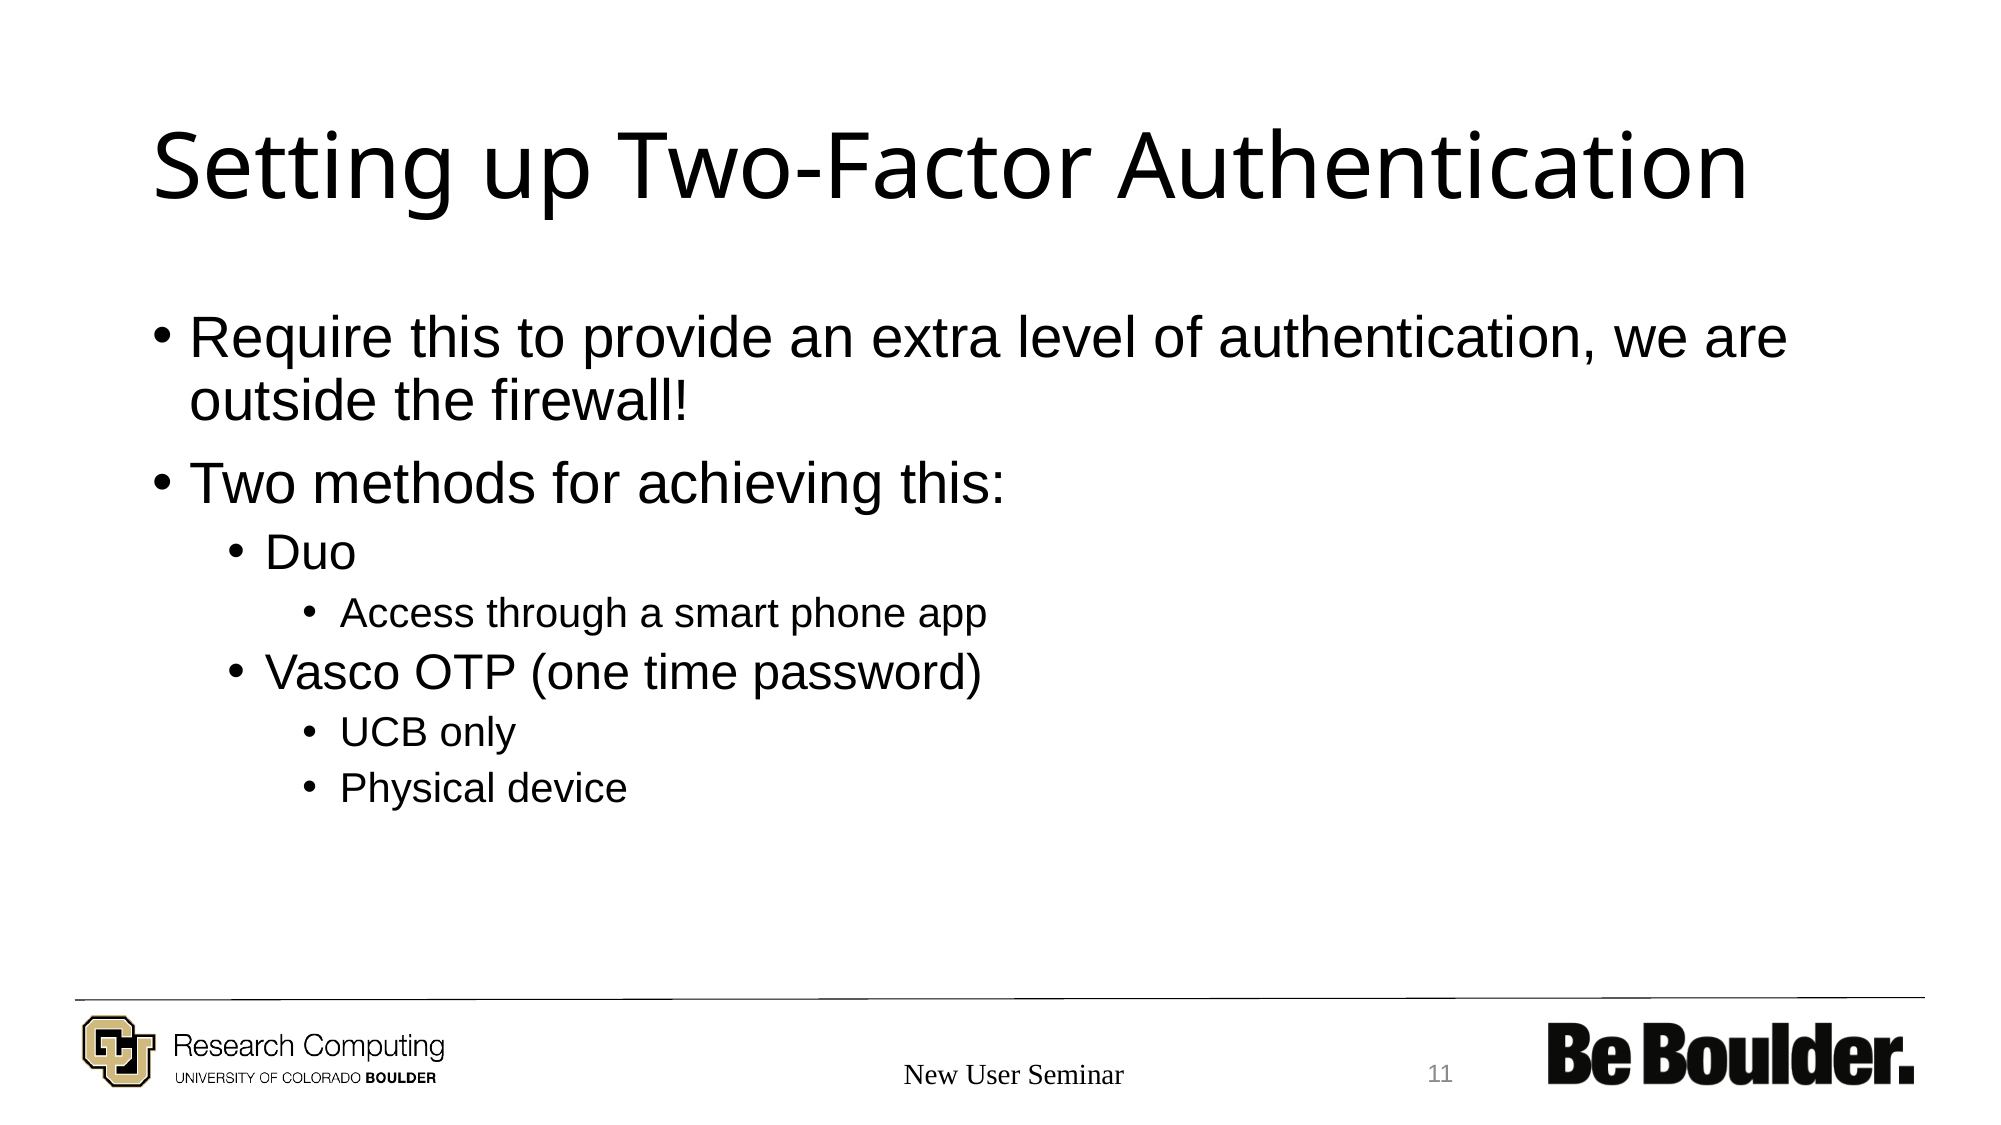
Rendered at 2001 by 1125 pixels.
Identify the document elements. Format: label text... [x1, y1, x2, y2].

slide_number 11 [1412, 1042, 1525, 1103]
footer New User Seminar [676, 1042, 1352, 1103]
list Require this to provide an extra level of authentication, we are outside the firewall! Two methods for achieving this: Duo Access through a smart phone app Vasco OTP (one time password) UCB only Physical device [137, 299, 1863, 983]
title Setting up Two-Factor Authentication [137, 59, 1863, 278]
picture [1524, 1015, 1938, 1088]
picture [81, 1015, 444, 1088]
